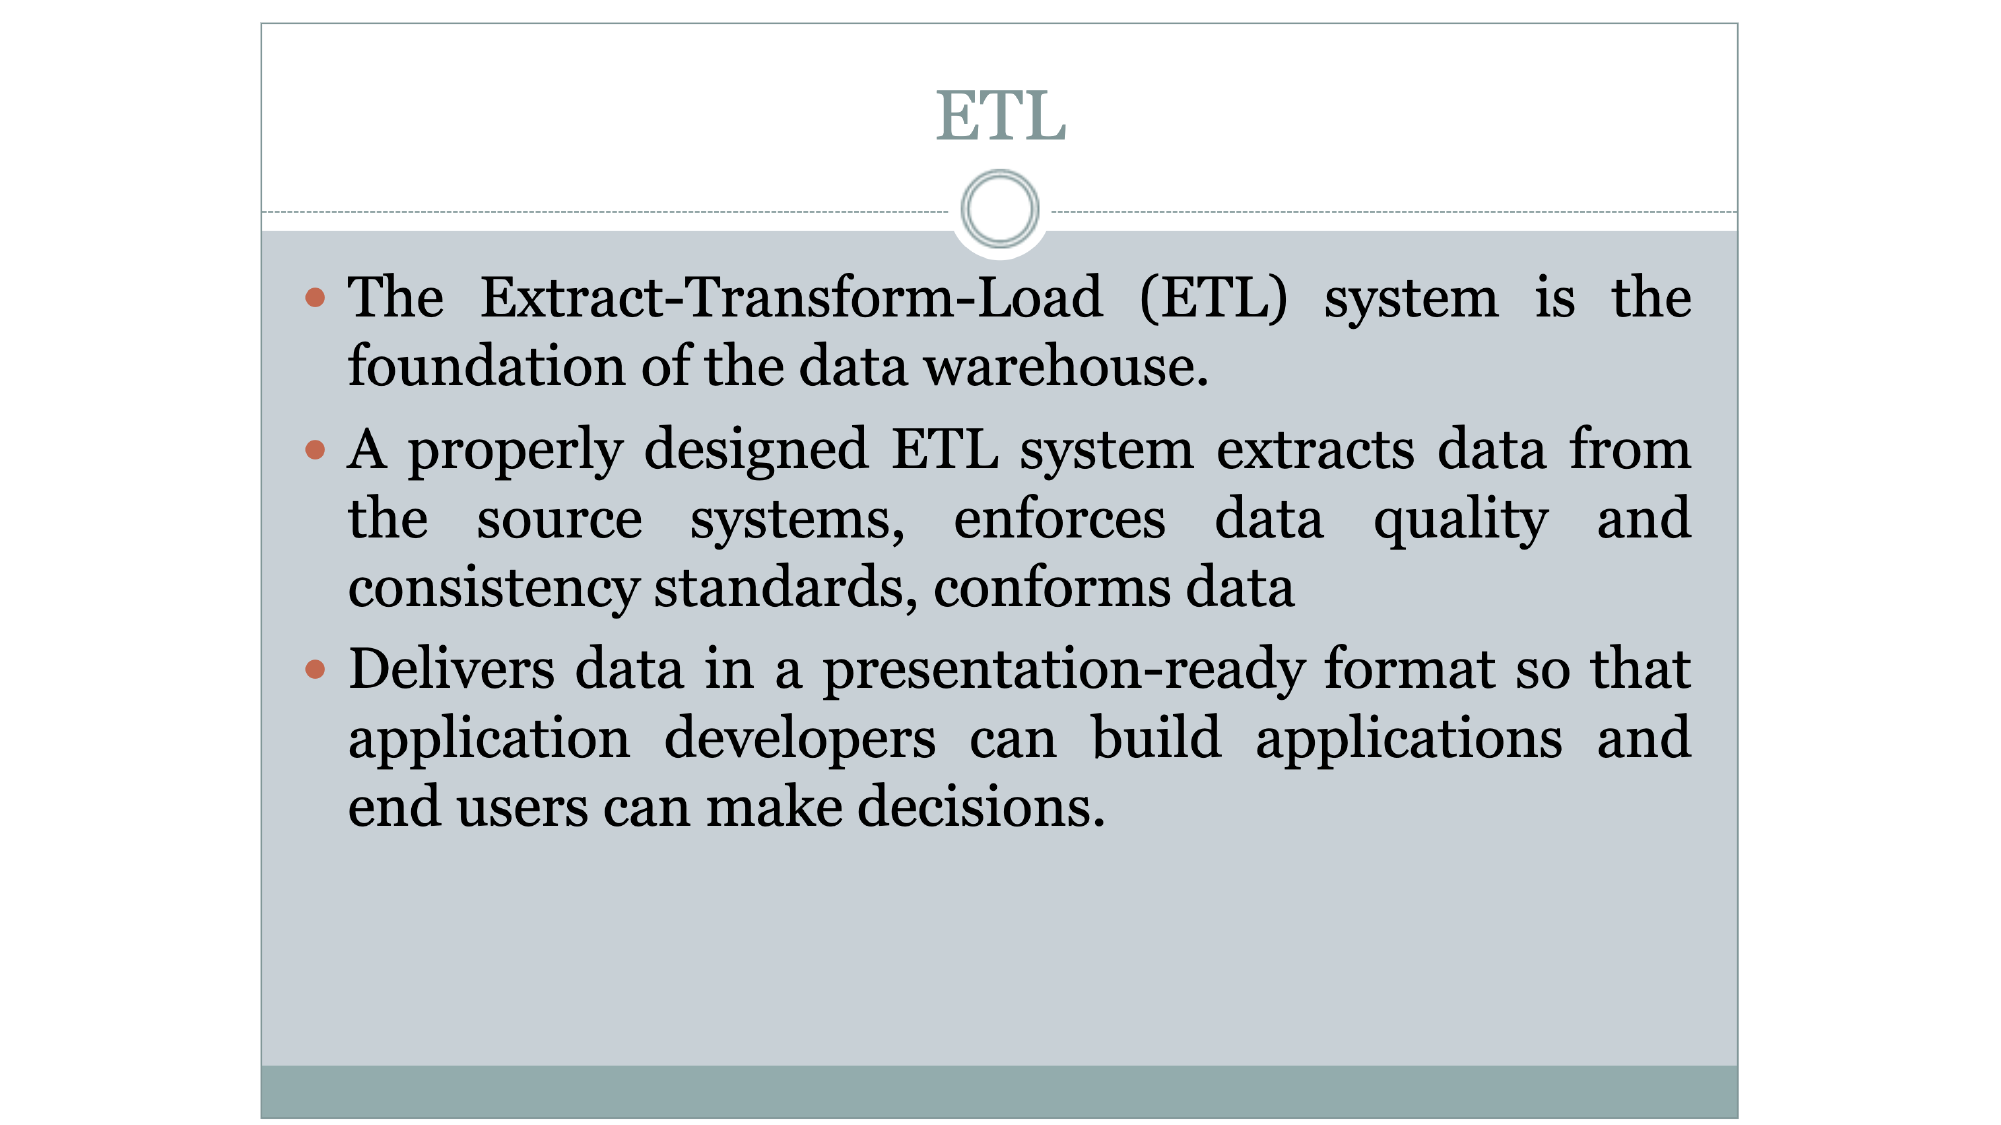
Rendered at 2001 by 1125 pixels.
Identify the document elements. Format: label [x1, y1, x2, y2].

list [239, 0, 1761, 1125]
